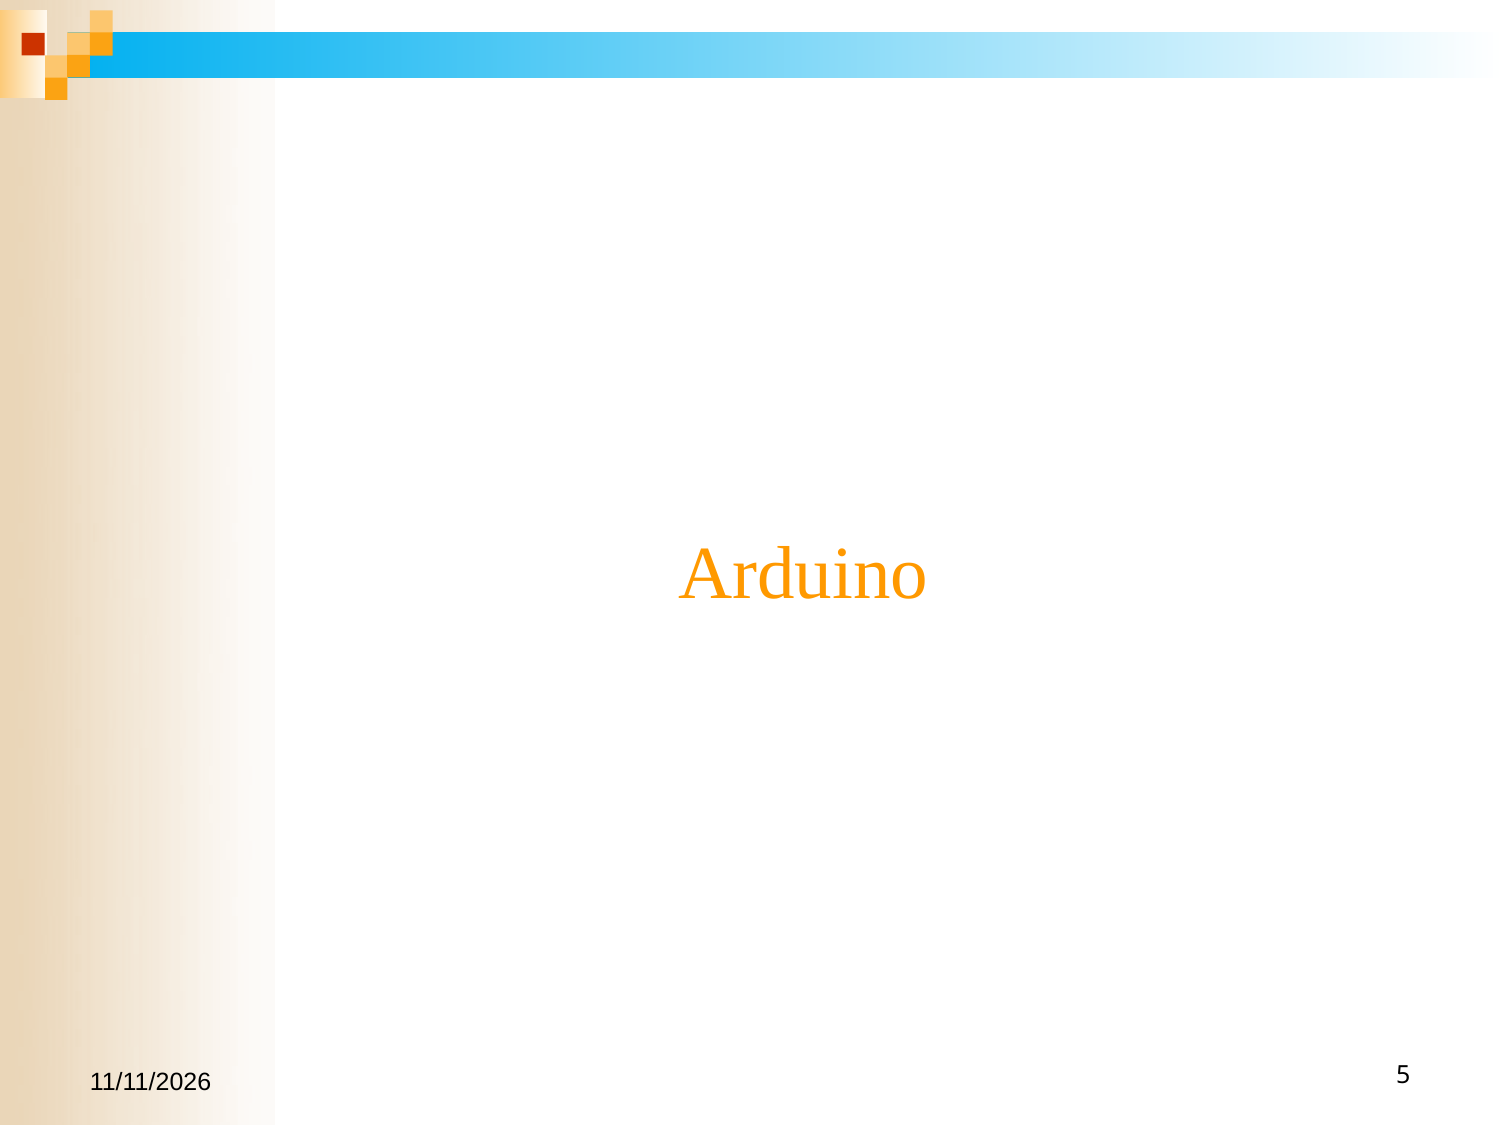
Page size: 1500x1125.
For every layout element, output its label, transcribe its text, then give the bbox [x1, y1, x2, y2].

title Arduino [230, 456, 1376, 682]
text_box 2017/1/14 [75, 1024, 425, 1103]
text_box 5 [1074, 1024, 1425, 1100]
